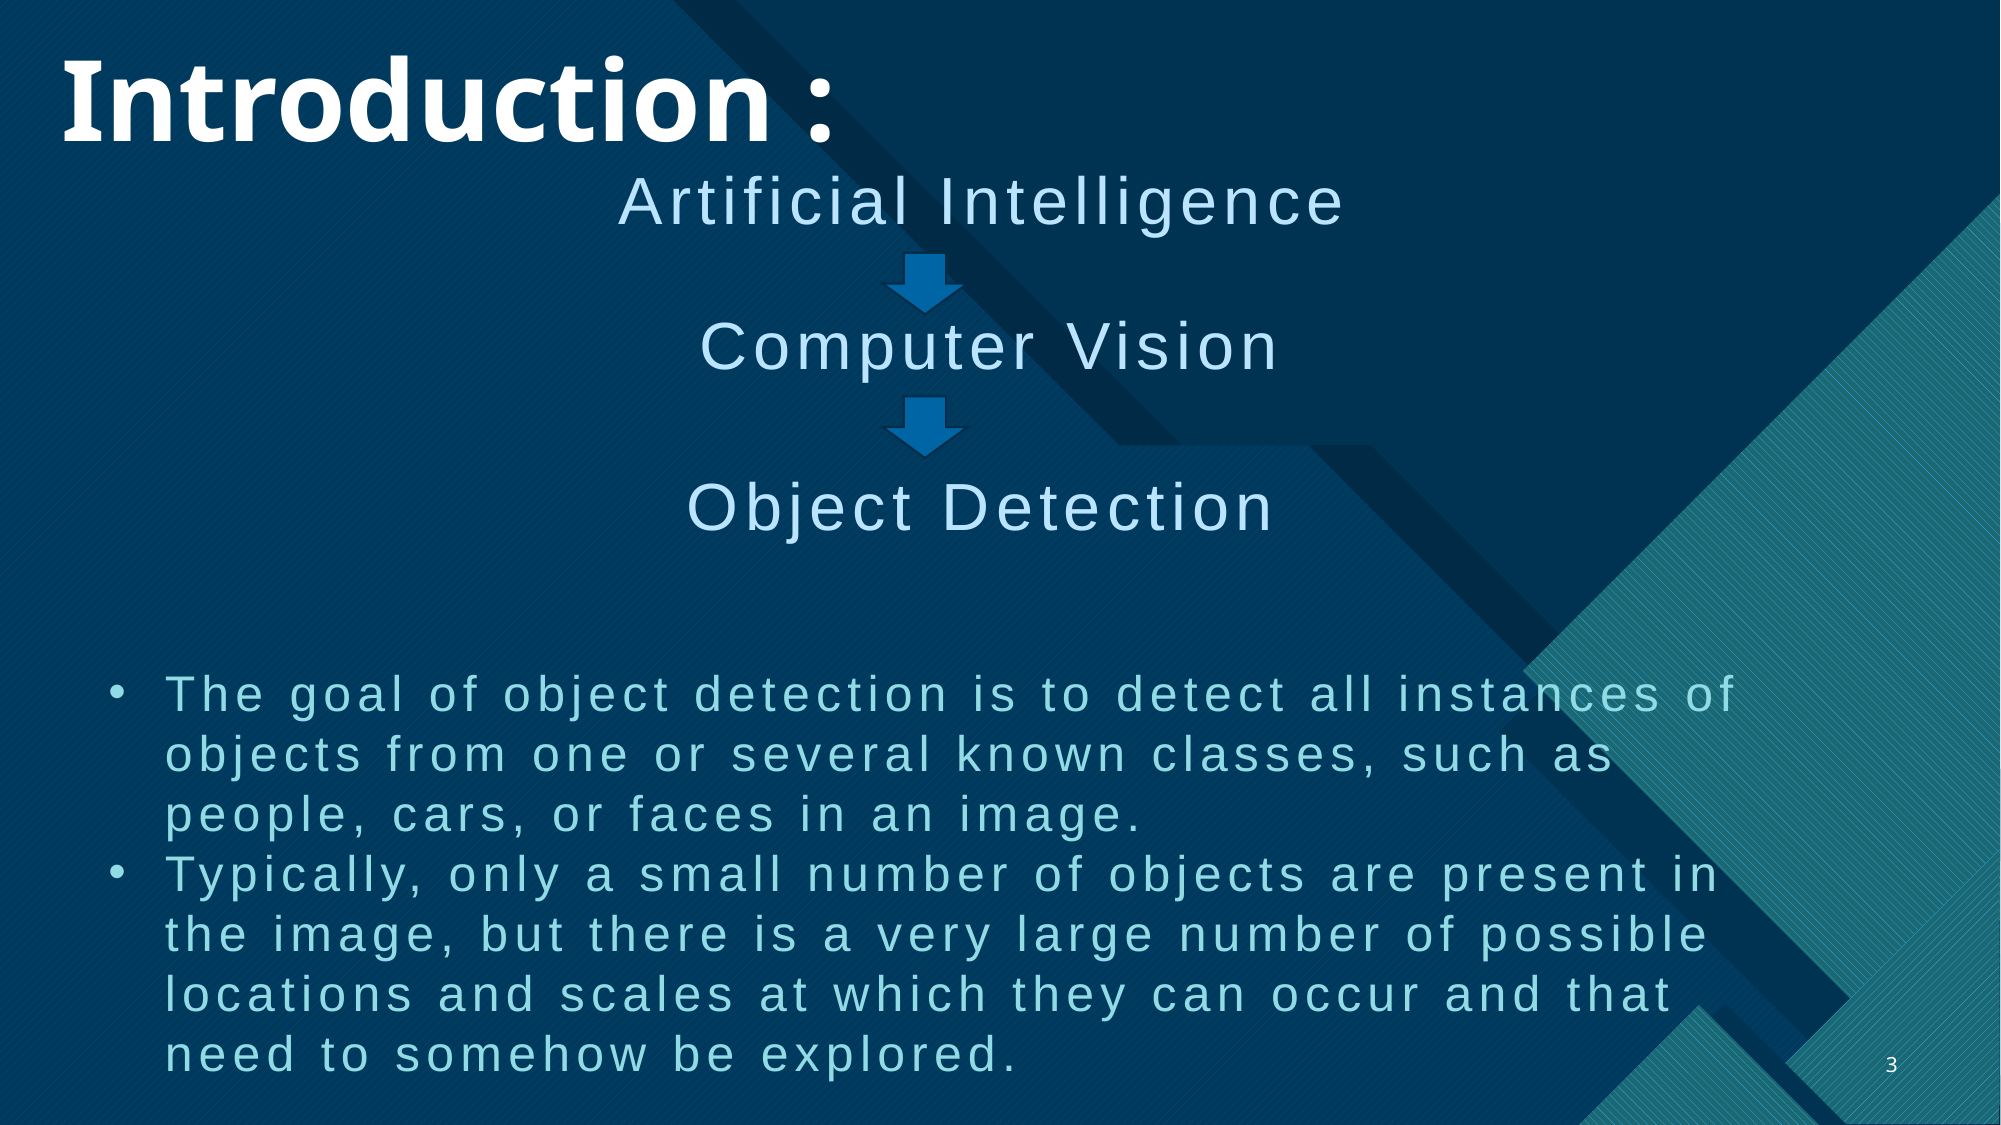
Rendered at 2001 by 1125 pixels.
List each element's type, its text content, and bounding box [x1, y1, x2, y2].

text_box Object Detection [672, 456, 1426, 552]
list Artificial Intelligence [538, 159, 1426, 274]
text_box [879, 395, 971, 456]
text_box Computer Vision [684, 295, 1318, 391]
title Introduction : [46, 32, 1323, 173]
text_box The goal of object detection is to detect all instances of objects from one or several known classes, such as people, cars, or faces in an image. Typically, only a small number of objects are present in the image, but there is a very large number of possible locations and scales at which they can occur and that need to somehow be explored. [93, 653, 1842, 1089]
text_box [879, 251, 971, 295]
slide_number 3 [1845, 1035, 1913, 1096]
slide_number 6 [1842, 694, 2001, 1008]
